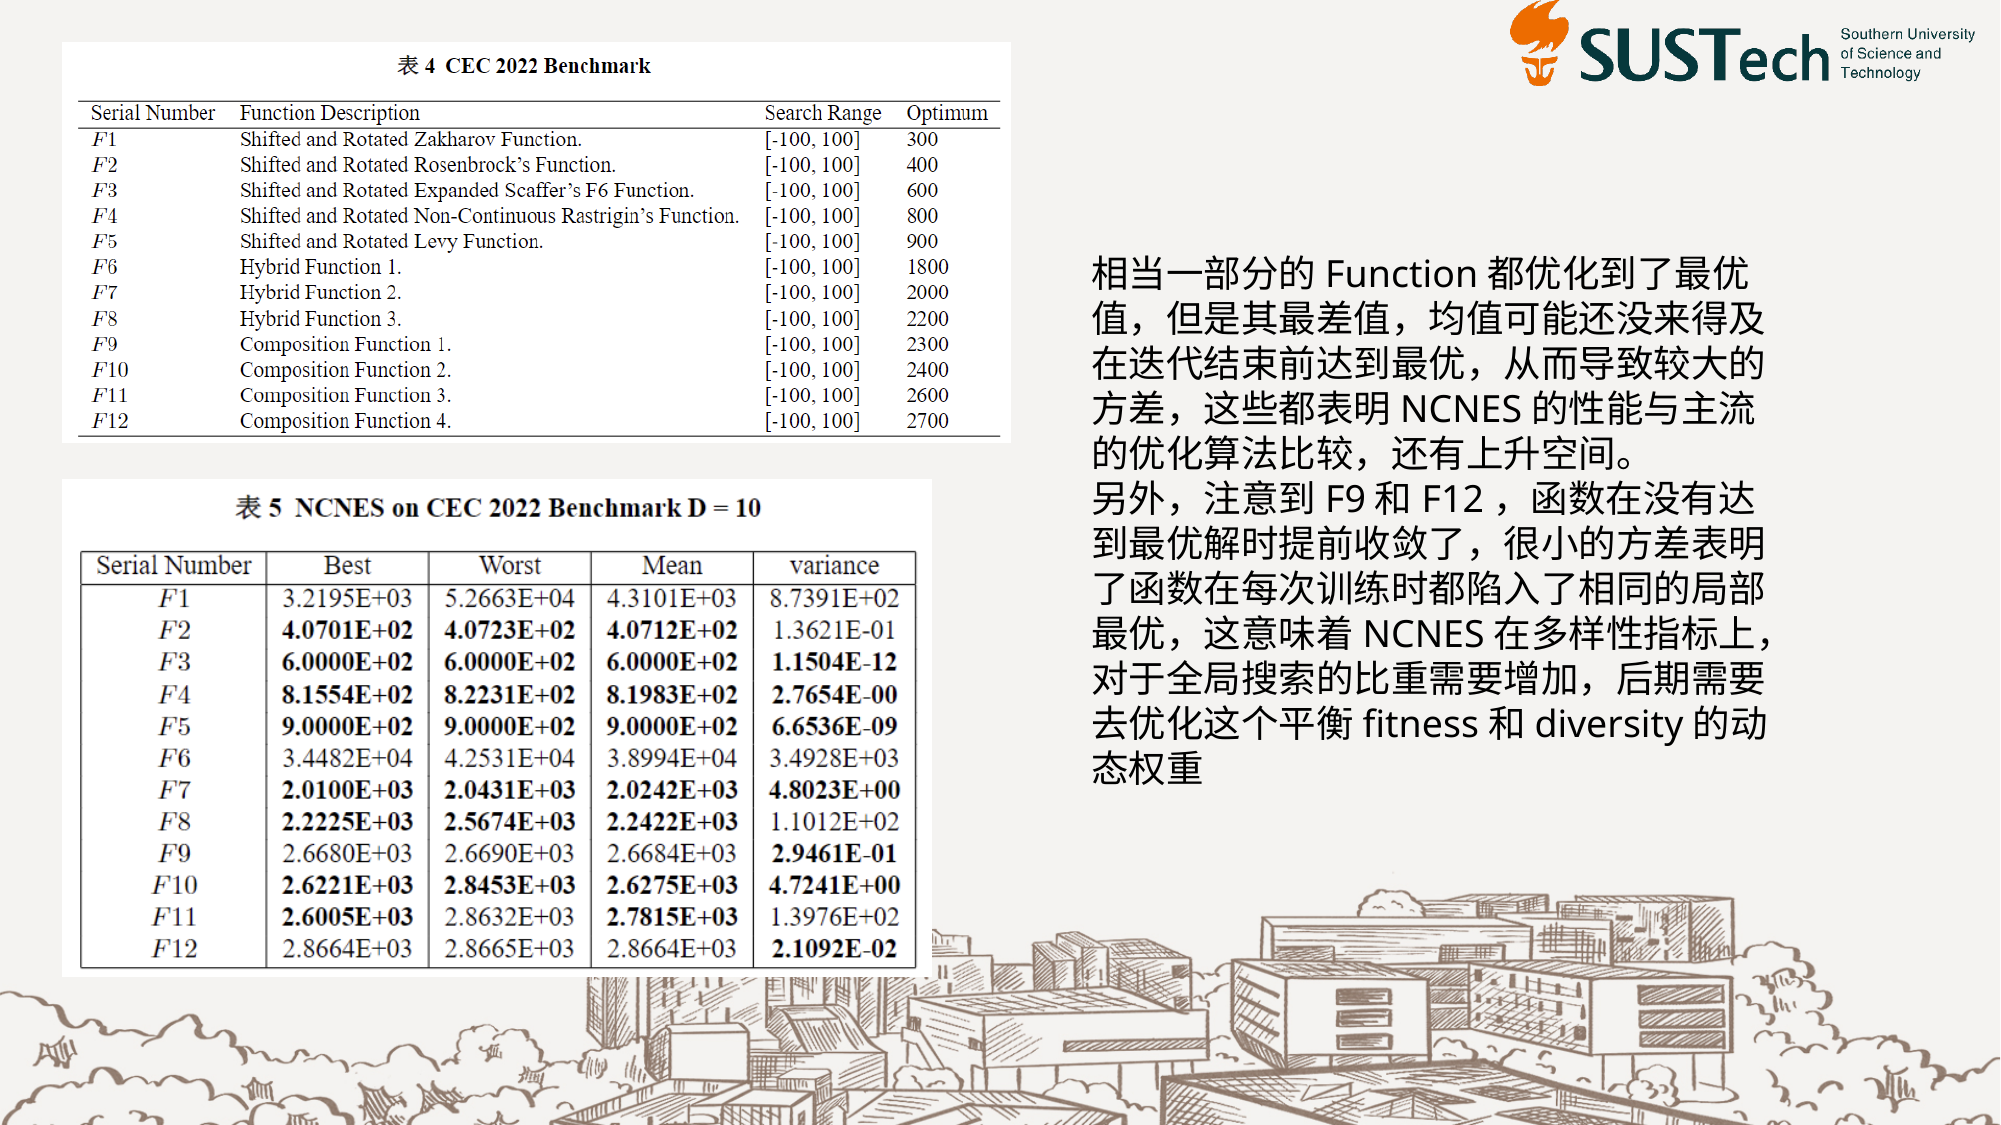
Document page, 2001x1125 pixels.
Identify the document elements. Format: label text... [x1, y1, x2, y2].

text_box 相当一部分的Function都优化到了最优值，但是其最差值，均值可能还没来得及在迭代结束前达到最优，从而导致较大的方差，这些都表明NCNES的性能与主流的优化算法比较，还有上升空间。 另外，注意到F9和F12，函数在没有达到最优解时提前收敛了，很小的方差表明了函数在每次训练时都陷入了相同的局部最优，这意味着NCNES在多样性指标上，对于全局搜索的比重需要增加，后期需要去优化这个平衡fitness和diversity的动态权重 [1076, 242, 1795, 798]
picture [0, 0, 2001, 1125]
